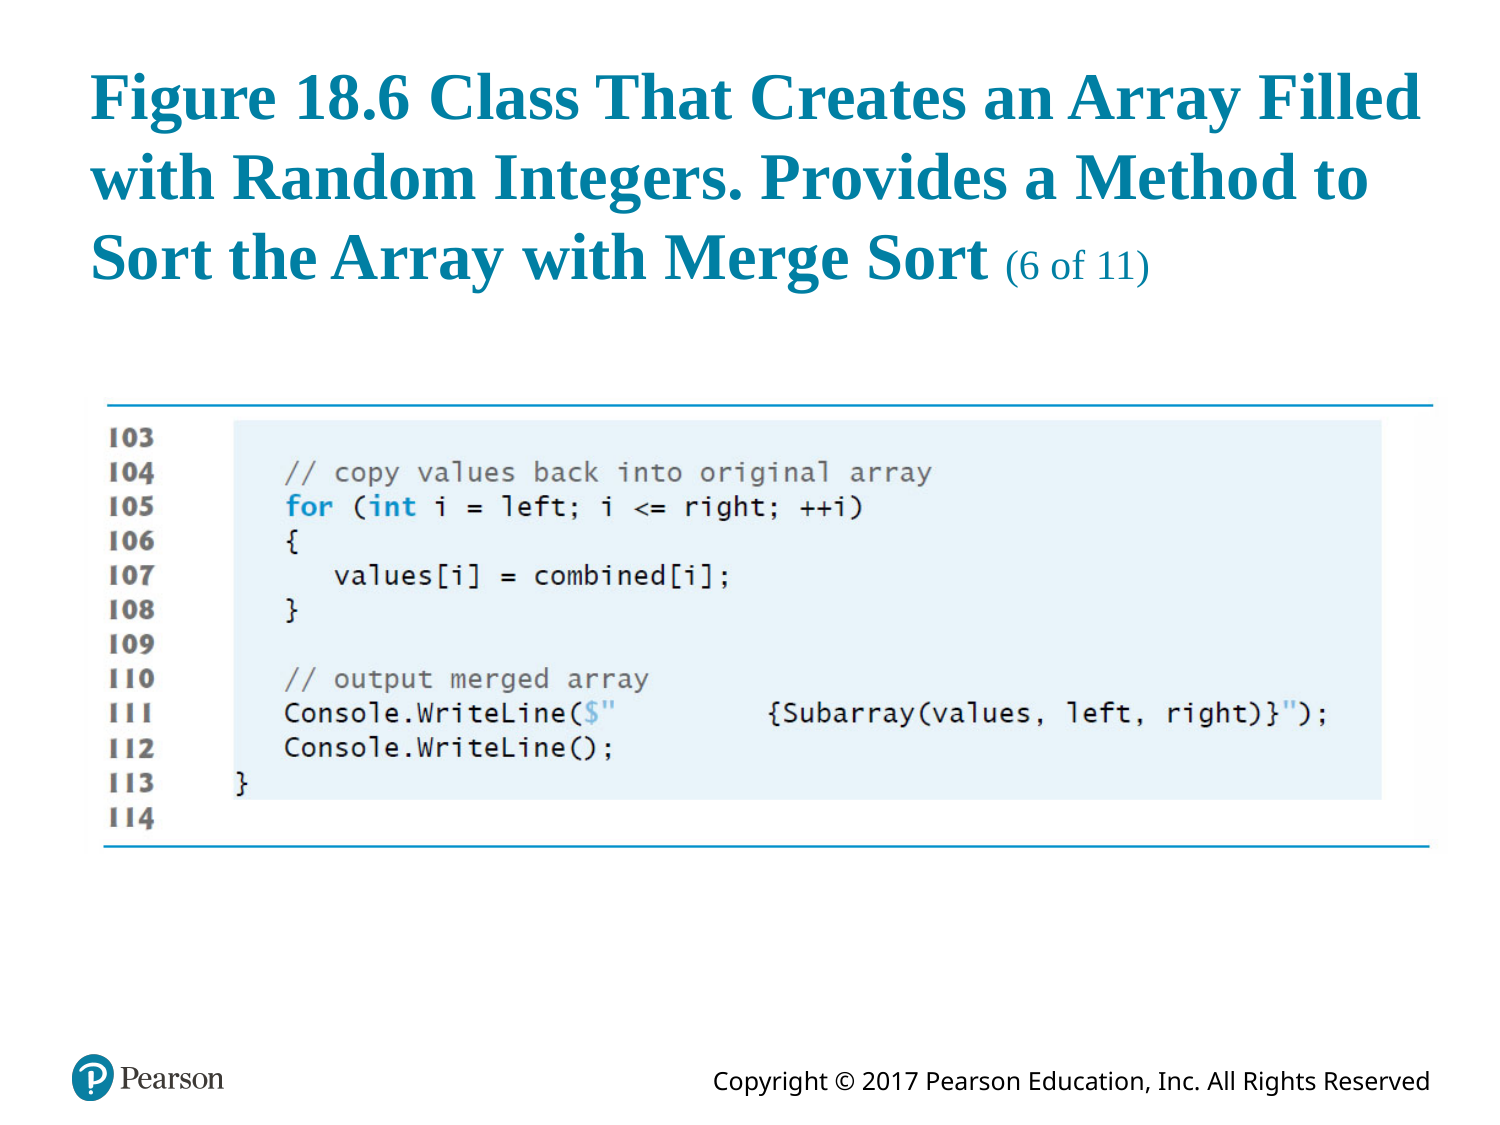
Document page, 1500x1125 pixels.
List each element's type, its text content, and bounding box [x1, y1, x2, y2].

picture [72, 1087, 83, 1101]
picture [80, 1063, 106, 1088]
picture [84, 396, 1449, 854]
title Figure 18.6 Class That Creates an Array Filled with Random Integers. Provides a Method to Sort the Array with Merge Sort (6 of 11) [75, 37, 1460, 296]
picture [72, 1054, 88, 1070]
picture [98, 1054, 224, 1101]
